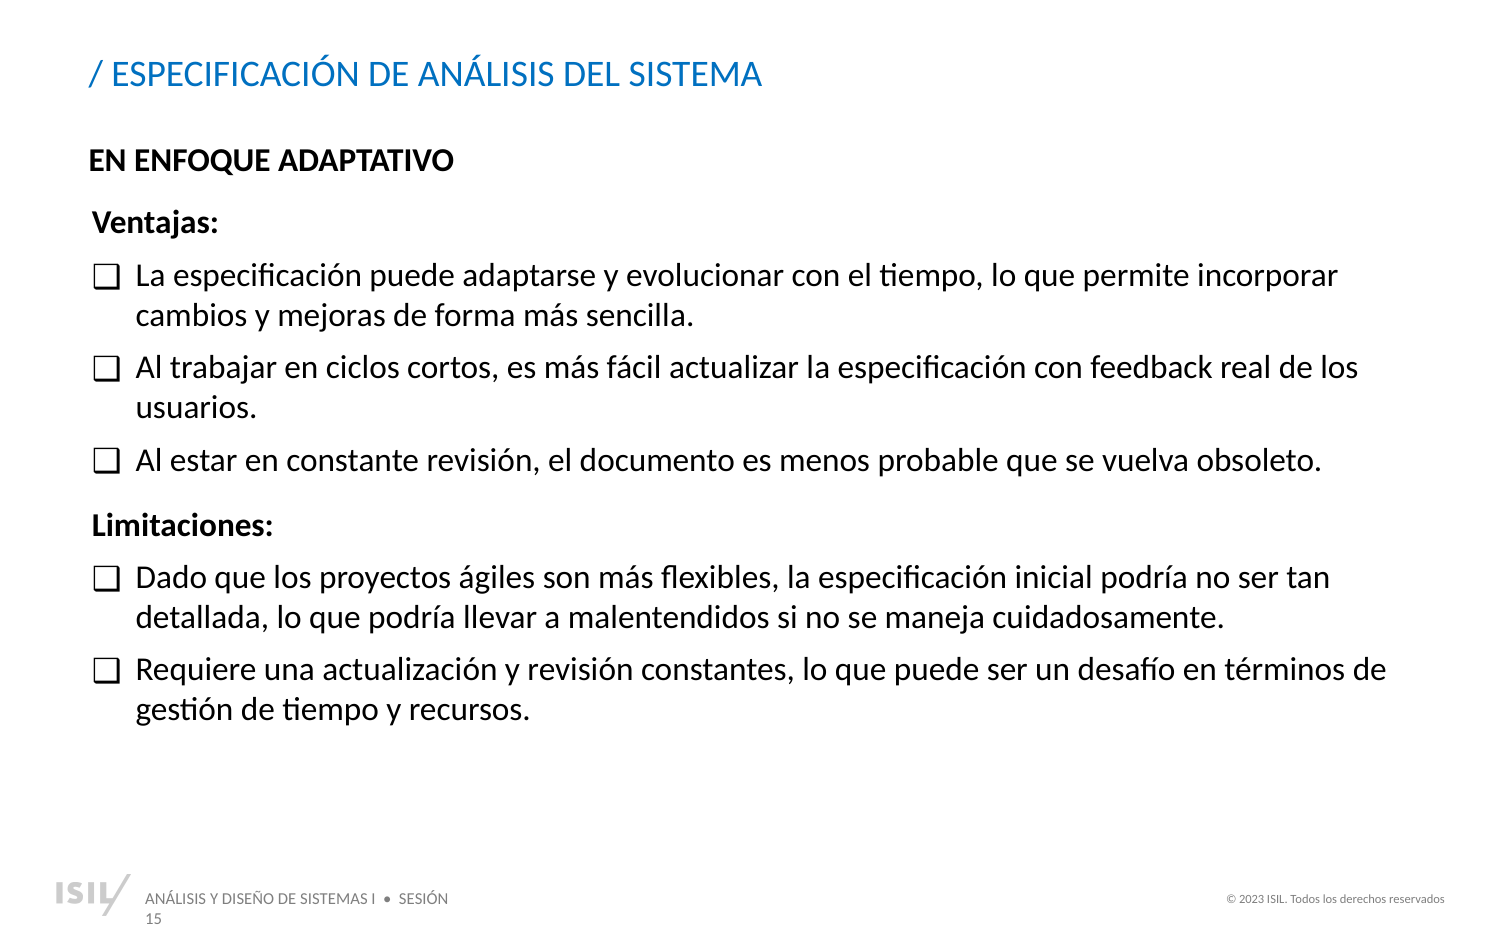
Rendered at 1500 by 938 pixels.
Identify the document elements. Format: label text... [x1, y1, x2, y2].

list / ESPECIFICACIÓN DE ANÁLISIS DEL SISTEMA [76, 43, 1424, 102]
list EN ENFOQUE ADAPTATIVO [76, 132, 750, 191]
list Ventajas: La especificación puede adaptarse y evolucionar con el tiempo, lo que permite incorporar cambios y mejoras de forma más sencilla. Al trabajar en ciclos cortos, es más fácil actualizar la especificación con feedback real de los usuarios. Al estar en constante revisión, el documento es menos probable que se vuelva obsoleto. Limitaciones: Dado que los proyectos ágiles son más flexibles, la especificación inicial podría no ser tan detallada, lo que podría llevar a malentendidos si no se maneja cuidadosamente. Requiere una actualización y revisión constantes, lo que puede ser un desafío en términos de gestión de tiempo y recursos. [76, 193, 1409, 866]
